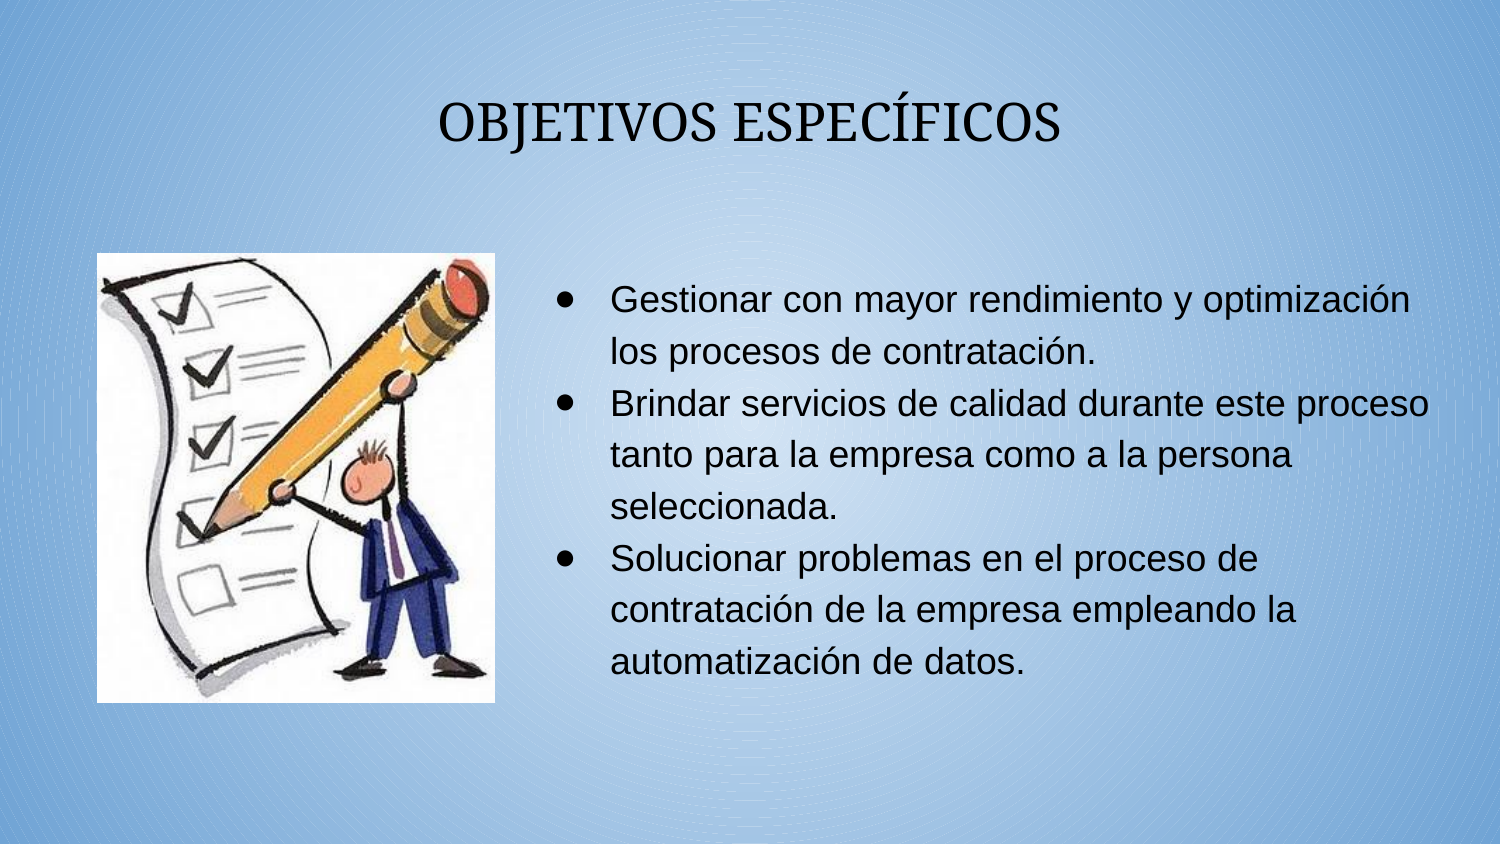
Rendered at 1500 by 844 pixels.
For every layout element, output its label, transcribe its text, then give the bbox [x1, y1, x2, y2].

list Gestionar con mayor rendimiento y optimización los procesos de contratación. Brindar servicios de calidad durante este proceso tanto para la empresa como a la persona seleccionada. Solucionar problemas en el proceso de contratación de la empresa empleando la automatización de datos. [520, 253, 1466, 728]
title OBJETIVOS ESPECÍFICOS [51, 72, 1449, 167]
picture [96, 253, 495, 703]
